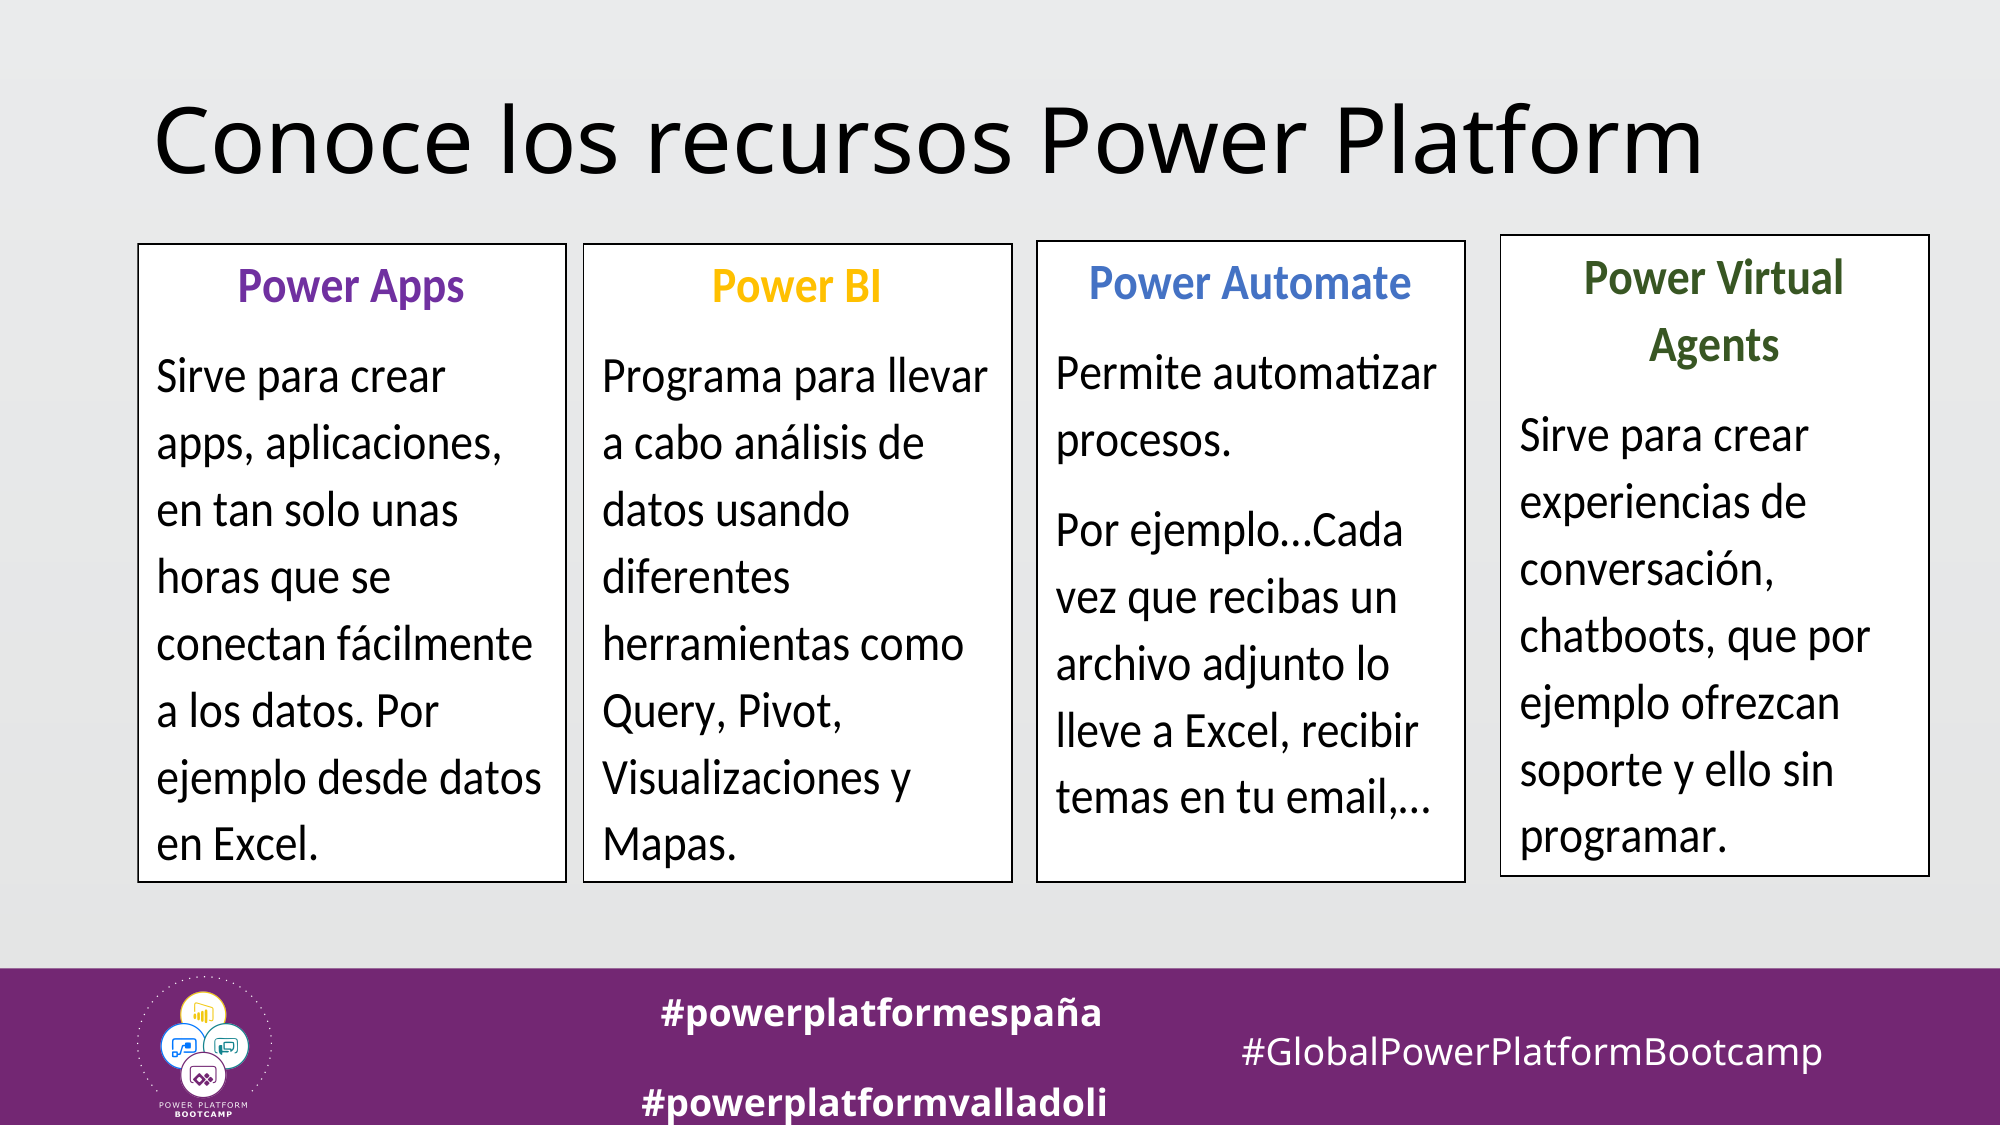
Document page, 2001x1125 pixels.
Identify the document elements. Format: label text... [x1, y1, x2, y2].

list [137, 191, 1944, 886]
text_box #powerplatformespaña #powerplatformvalladolid [626, 982, 1138, 1125]
title Conoce los recursos Power Platform [137, 59, 1863, 191]
picture [137, 976, 272, 1117]
